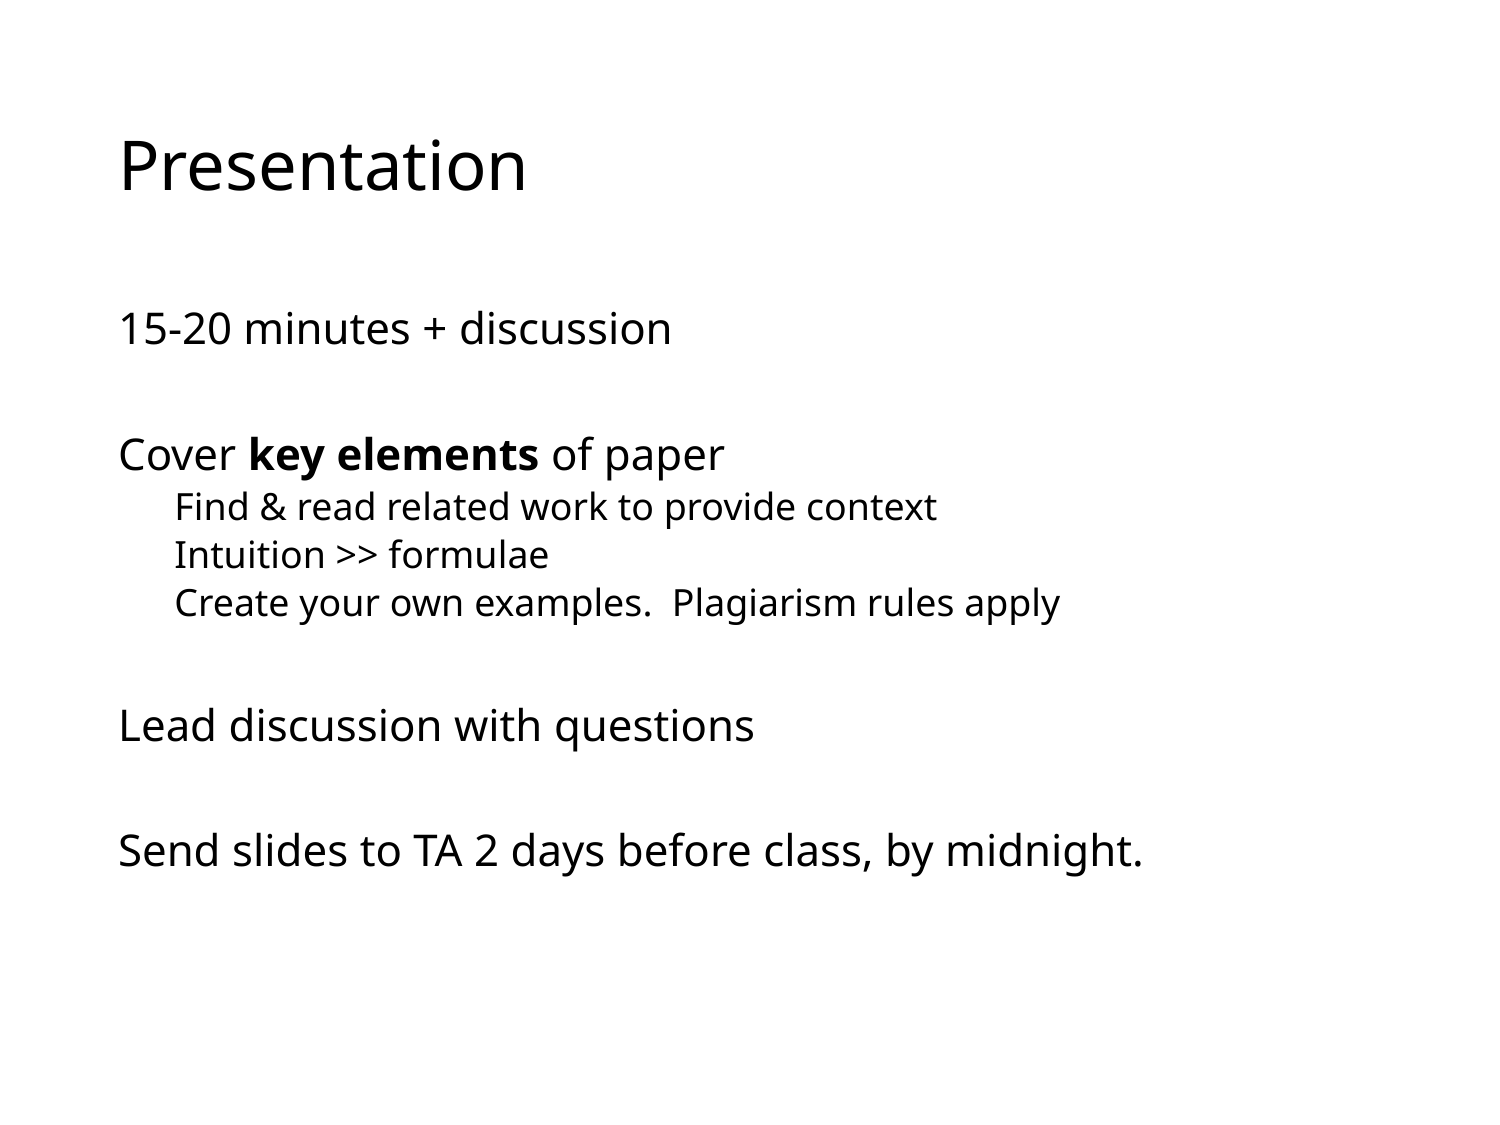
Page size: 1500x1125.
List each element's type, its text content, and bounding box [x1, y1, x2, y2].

title Presentation [103, 59, 1397, 278]
list 15-20 minutes + discussion Cover key elements of paper Find & read related work to provide context Intuition >> formulae Create your own examples. Plagiarism rules apply Lead discussion with questions Send slides to TA 2 days before class, by midnight. [103, 299, 1478, 1014]
